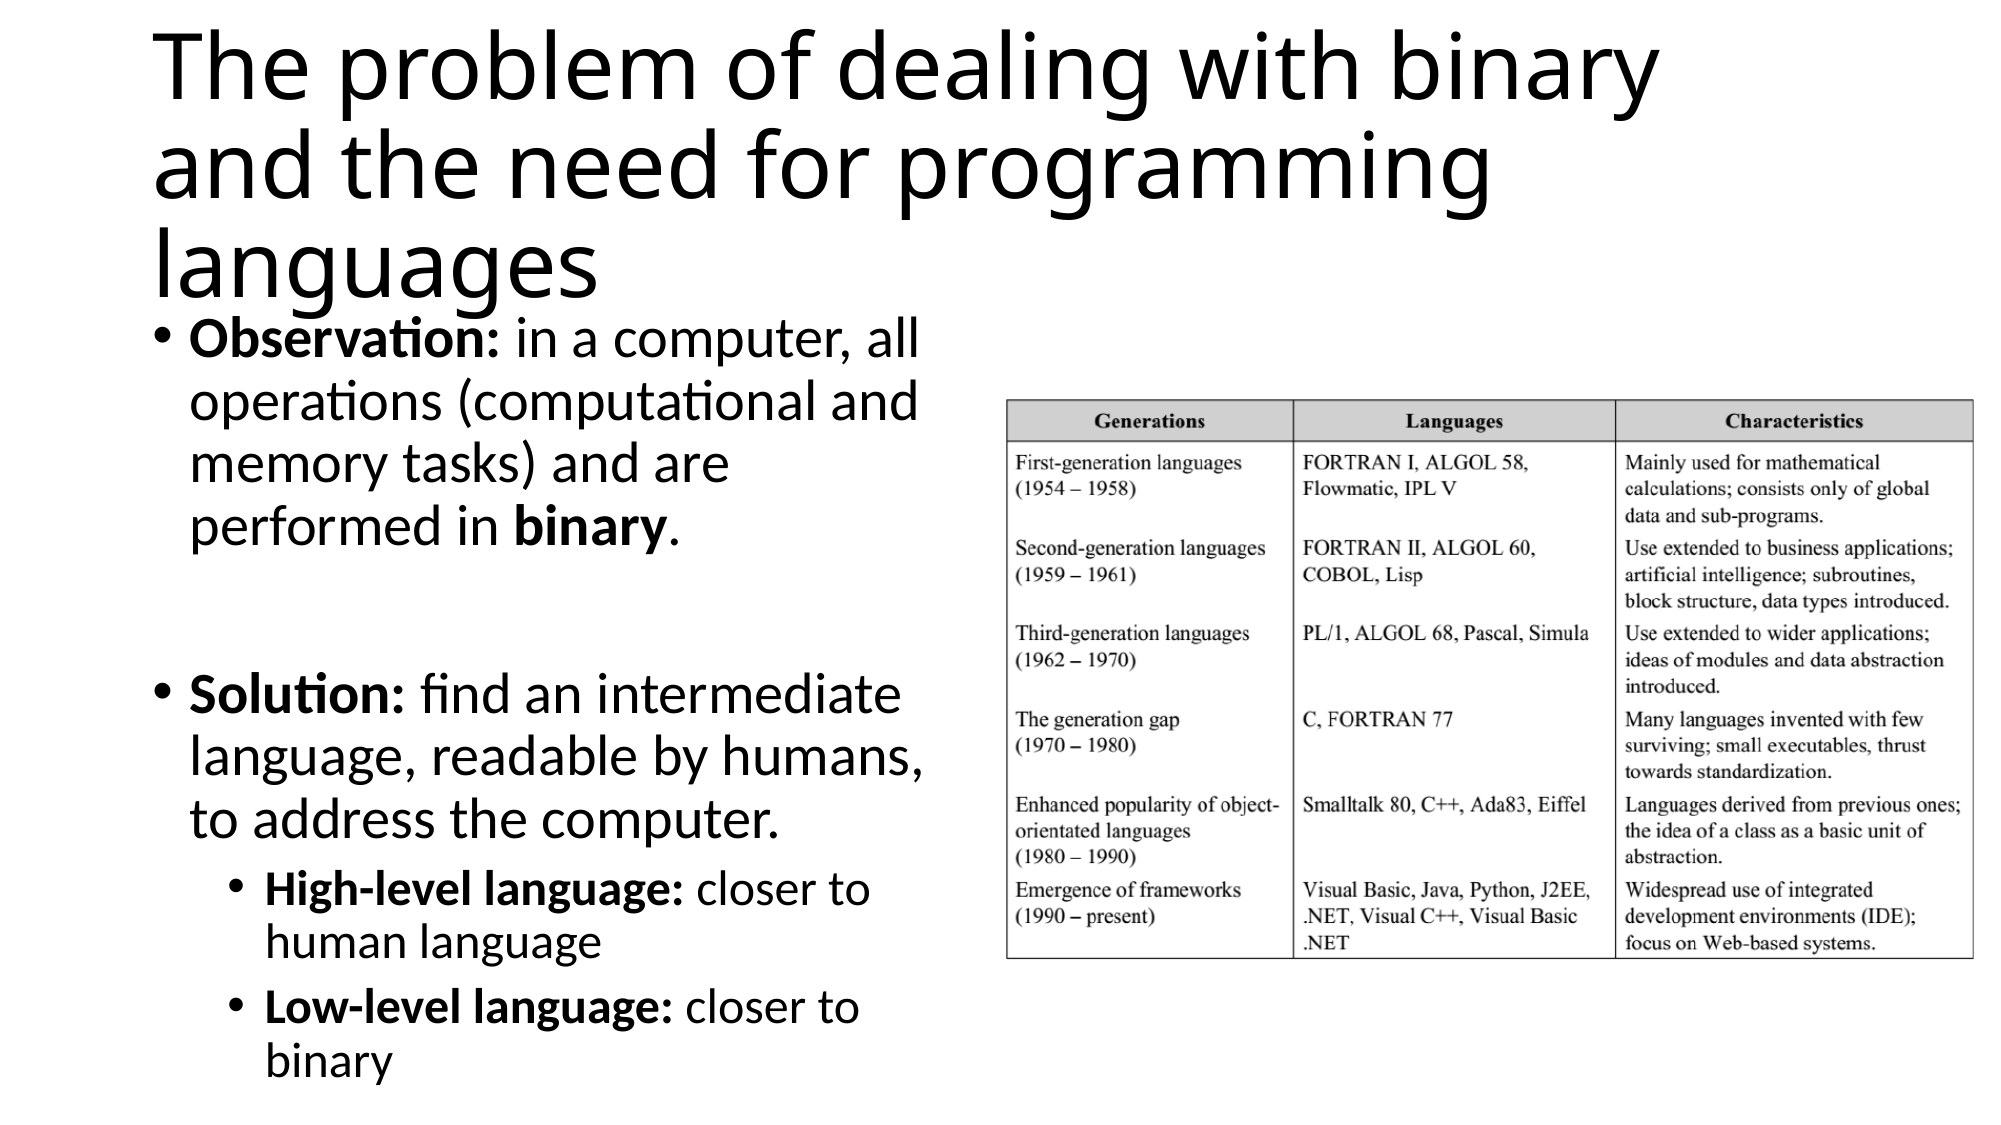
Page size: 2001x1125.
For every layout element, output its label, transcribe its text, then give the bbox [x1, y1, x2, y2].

picture [967, 387, 1999, 962]
list Observation: in a computer, all operations (computational and memory tasks) and are performed in binary. Solution: find an intermediate language, readable by humans, to address the computer. High-level language: closer to human language Low-level language: closer to binary [137, 299, 988, 1102]
title The problem of dealing with binary and the need for programming languages [137, 59, 1863, 278]
